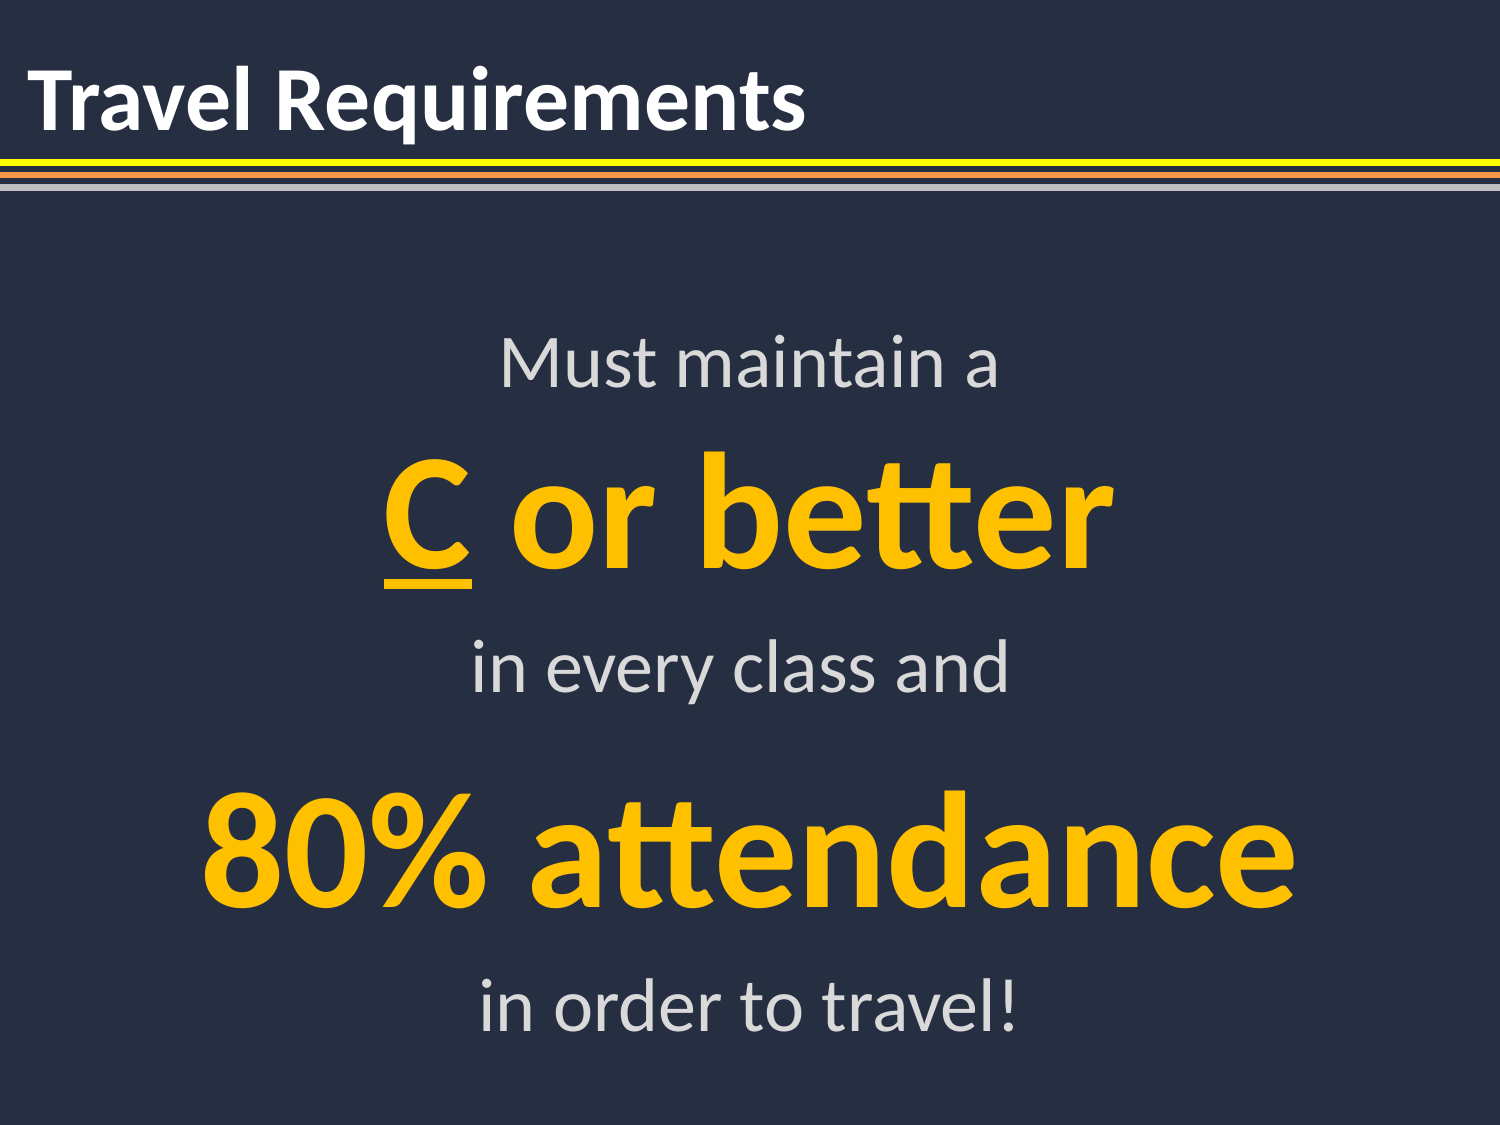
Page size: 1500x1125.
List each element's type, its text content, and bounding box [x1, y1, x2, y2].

title Travel Requirements [12, 24, 1213, 159]
text_box Must maintain a C or better in every class and 80% attendance in order to travel! [24, 212, 1475, 1063]
